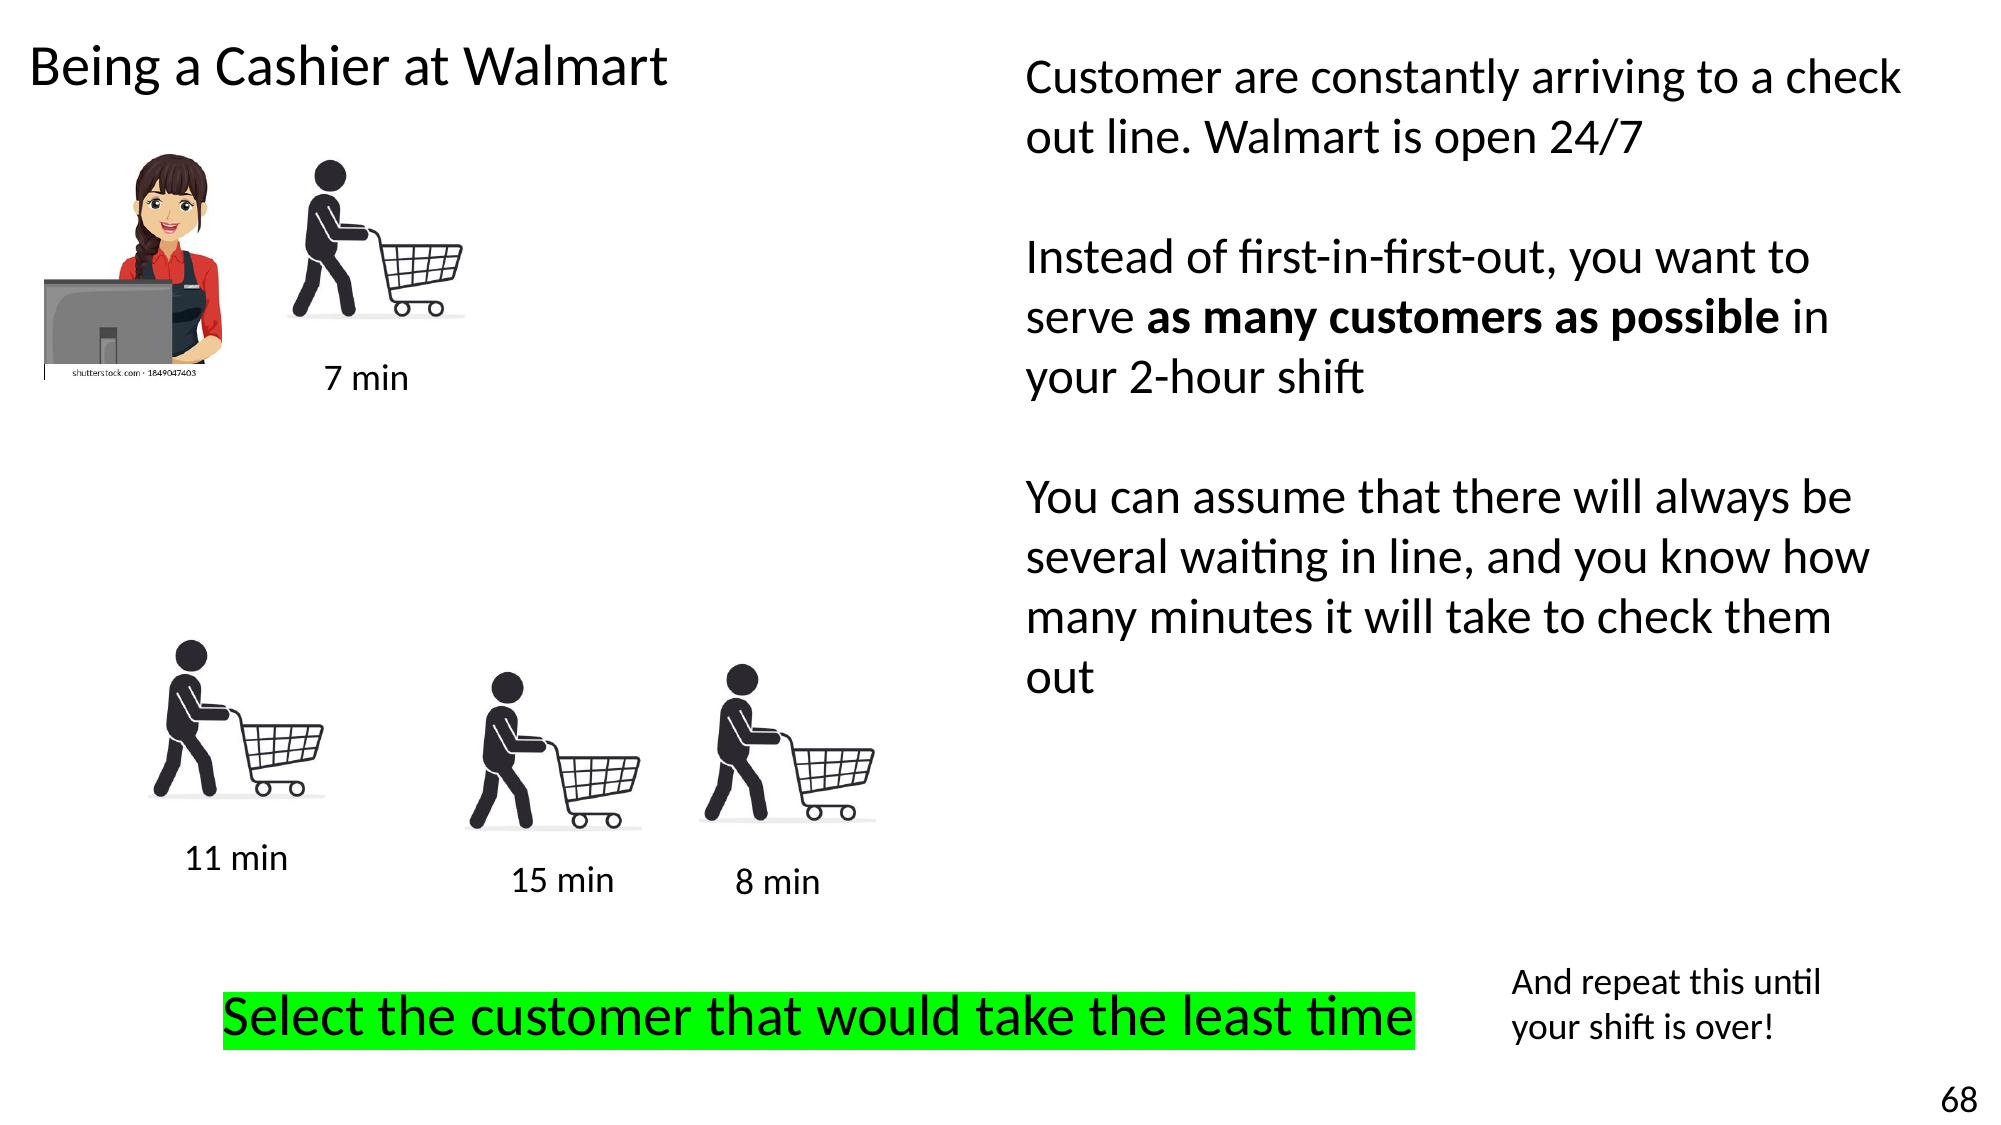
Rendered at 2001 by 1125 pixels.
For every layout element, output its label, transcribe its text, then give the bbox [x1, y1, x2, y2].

text_box 15 min [495, 847, 631, 908]
picture [44, 154, 222, 380]
picture [147, 634, 326, 803]
text_box 8 min [720, 849, 836, 910]
text_box And repeat this until your shift is over! [1496, 949, 1888, 1055]
text_box 7 min [308, 345, 425, 406]
text_box Select the customer that would take the least time [207, 969, 1430, 1055]
text_box Being a Cashier at Walmart [14, 20, 684, 105]
text_box 68 [1925, 1068, 1997, 1114]
picture [287, 154, 465, 323]
text_box 11 min [169, 825, 304, 886]
picture [464, 666, 642, 834]
text_box Customer are constantly arriving to a check out line. Walmart is open 24/7 Instead of first-in-first-out, you want to serve as many customers as possible in your 2-hour shift You can assume that there will always be several waiting in line, and you know how many minutes it will take to check them out [1010, 36, 1929, 711]
picture [699, 658, 877, 827]
